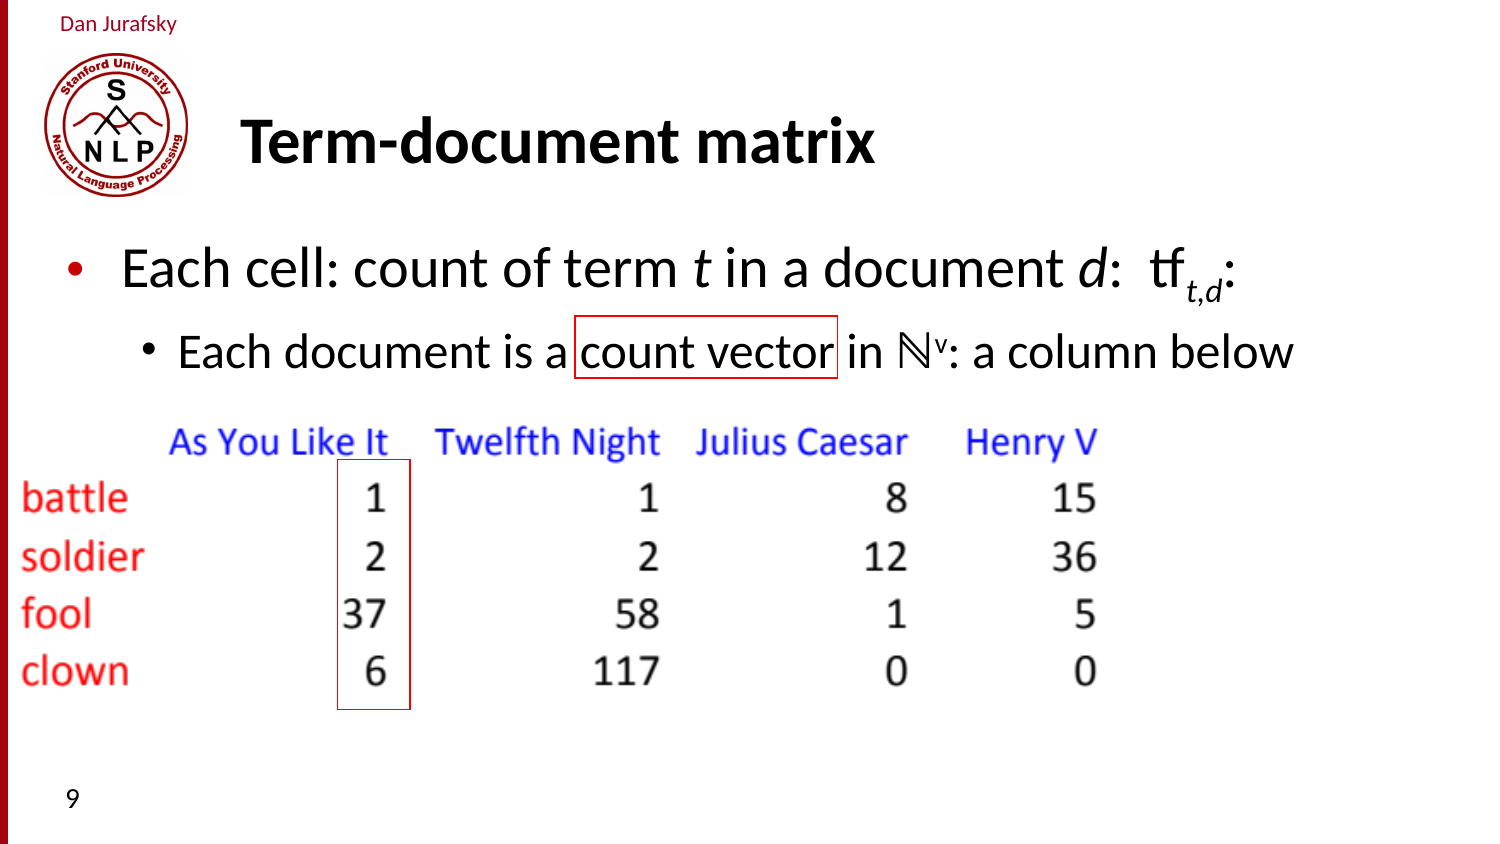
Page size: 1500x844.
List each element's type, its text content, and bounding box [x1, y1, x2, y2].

list Each cell: count of term t in a document d: tft,d: Each document is a count vector in ℕv: a column below [50, 221, 1450, 769]
text_box [575, 315, 838, 378]
text_box [337, 706, 410, 710]
title Term-document matrix [225, 62, 1450, 185]
slide_number 9 [49, 771, 376, 829]
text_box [12, 410, 1106, 697]
picture [44, 53, 188, 197]
